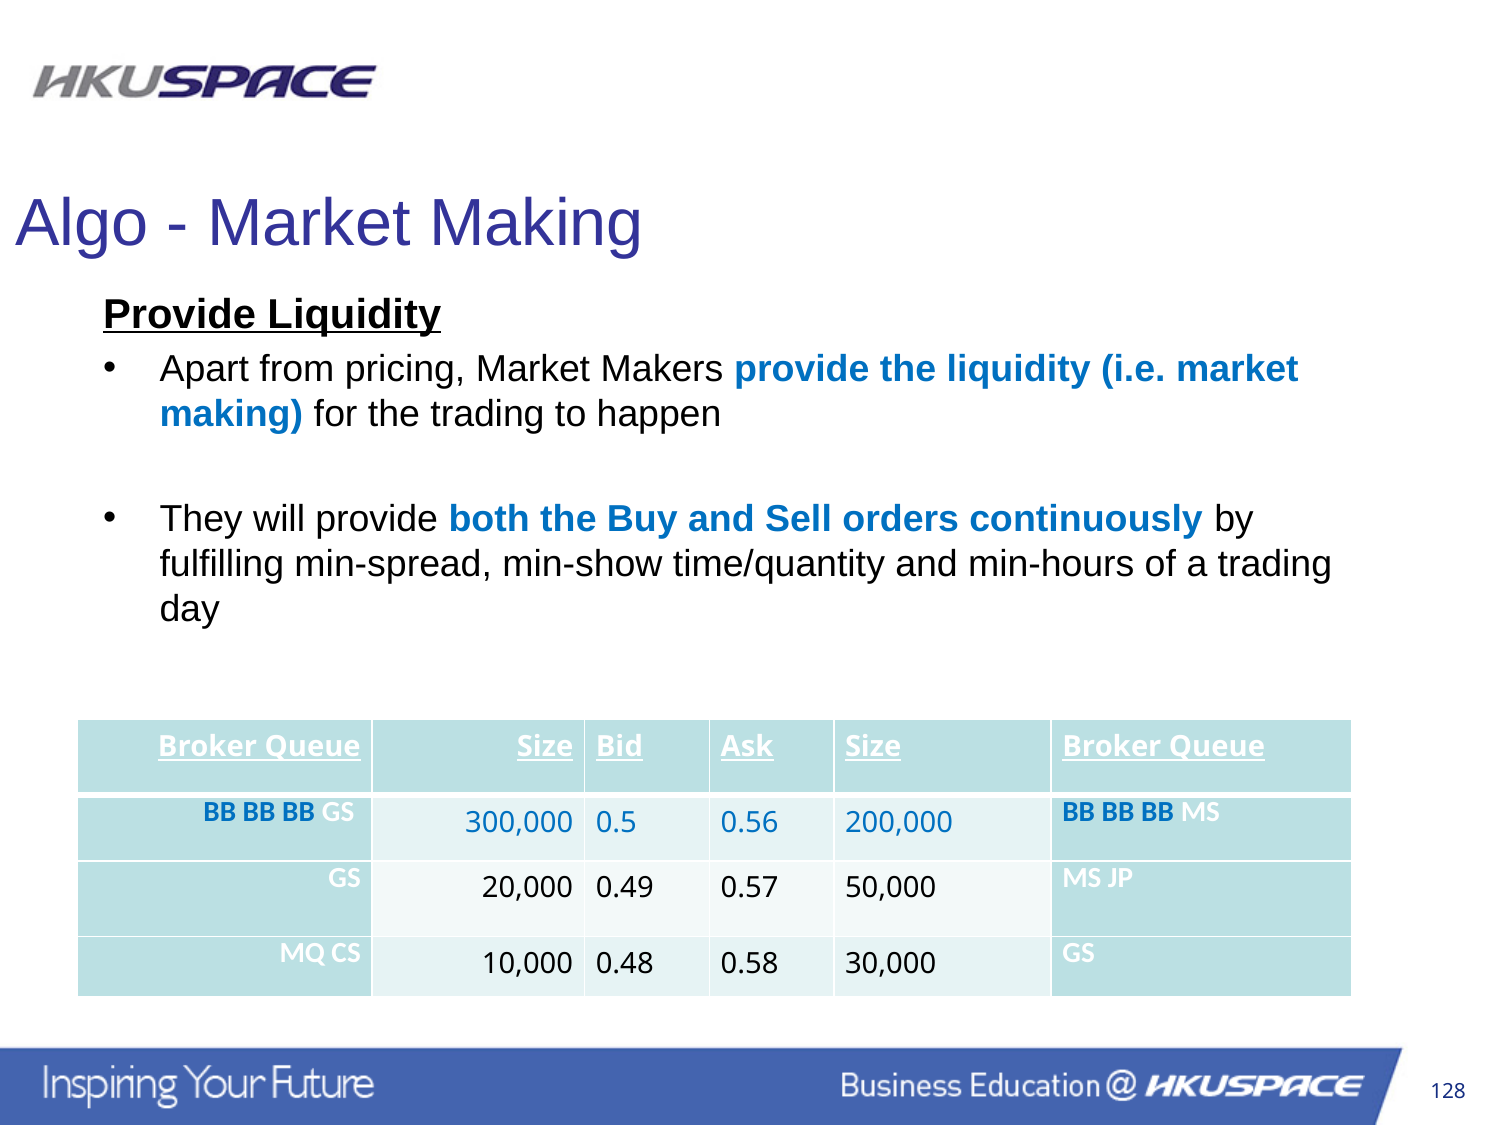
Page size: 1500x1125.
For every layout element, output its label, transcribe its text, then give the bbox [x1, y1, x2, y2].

table_cell 300,000 [373, 798, 584, 860]
table_cell BB BB BB GS [78, 798, 371, 860]
table_cell 20,000 [373, 862, 584, 936]
table_cell 50,000 [835, 862, 1050, 936]
table_cell GS [1052, 937, 1351, 996]
picture [0, 0, 1500, 1125]
table_cell MS JP [1052, 862, 1351, 936]
table_header Ask [710, 720, 833, 792]
table_header Bid [585, 720, 709, 792]
table_header Size [835, 720, 1050, 792]
table_header Broker Queue [1052, 720, 1351, 792]
text_box Provide Liquidity Apart from pricing, Market Makers provide the liquidity (i.e. market making) for the trading to happen They will provide both the Buy and Sell orders continuously by fulfilling min-spread, min-show time/quantity and min-hours of a trading day [88, 278, 1353, 716]
table_cell 0.57 [710, 862, 833, 936]
table_cell 0.48 [585, 937, 709, 996]
table_cell 0.56 [710, 798, 833, 860]
table_header Size [373, 720, 584, 792]
table_cell MQ CS [78, 937, 371, 996]
title Algo - Market Making [0, 101, 1325, 266]
table_header Broker Queue [78, 720, 371, 792]
table_cell 0.58 [710, 937, 833, 996]
table_cell 30,000 [835, 937, 1050, 996]
table_cell 10,000 [373, 937, 584, 996]
table_cell 0.49 [585, 862, 709, 936]
table_cell 0.5 [585, 798, 709, 860]
table_cell GS [78, 862, 371, 936]
table_cell BB BB BB MS [1052, 798, 1351, 860]
slide_number 128 [1415, 1070, 1499, 1125]
table_cell 200,000 [835, 798, 1050, 860]
